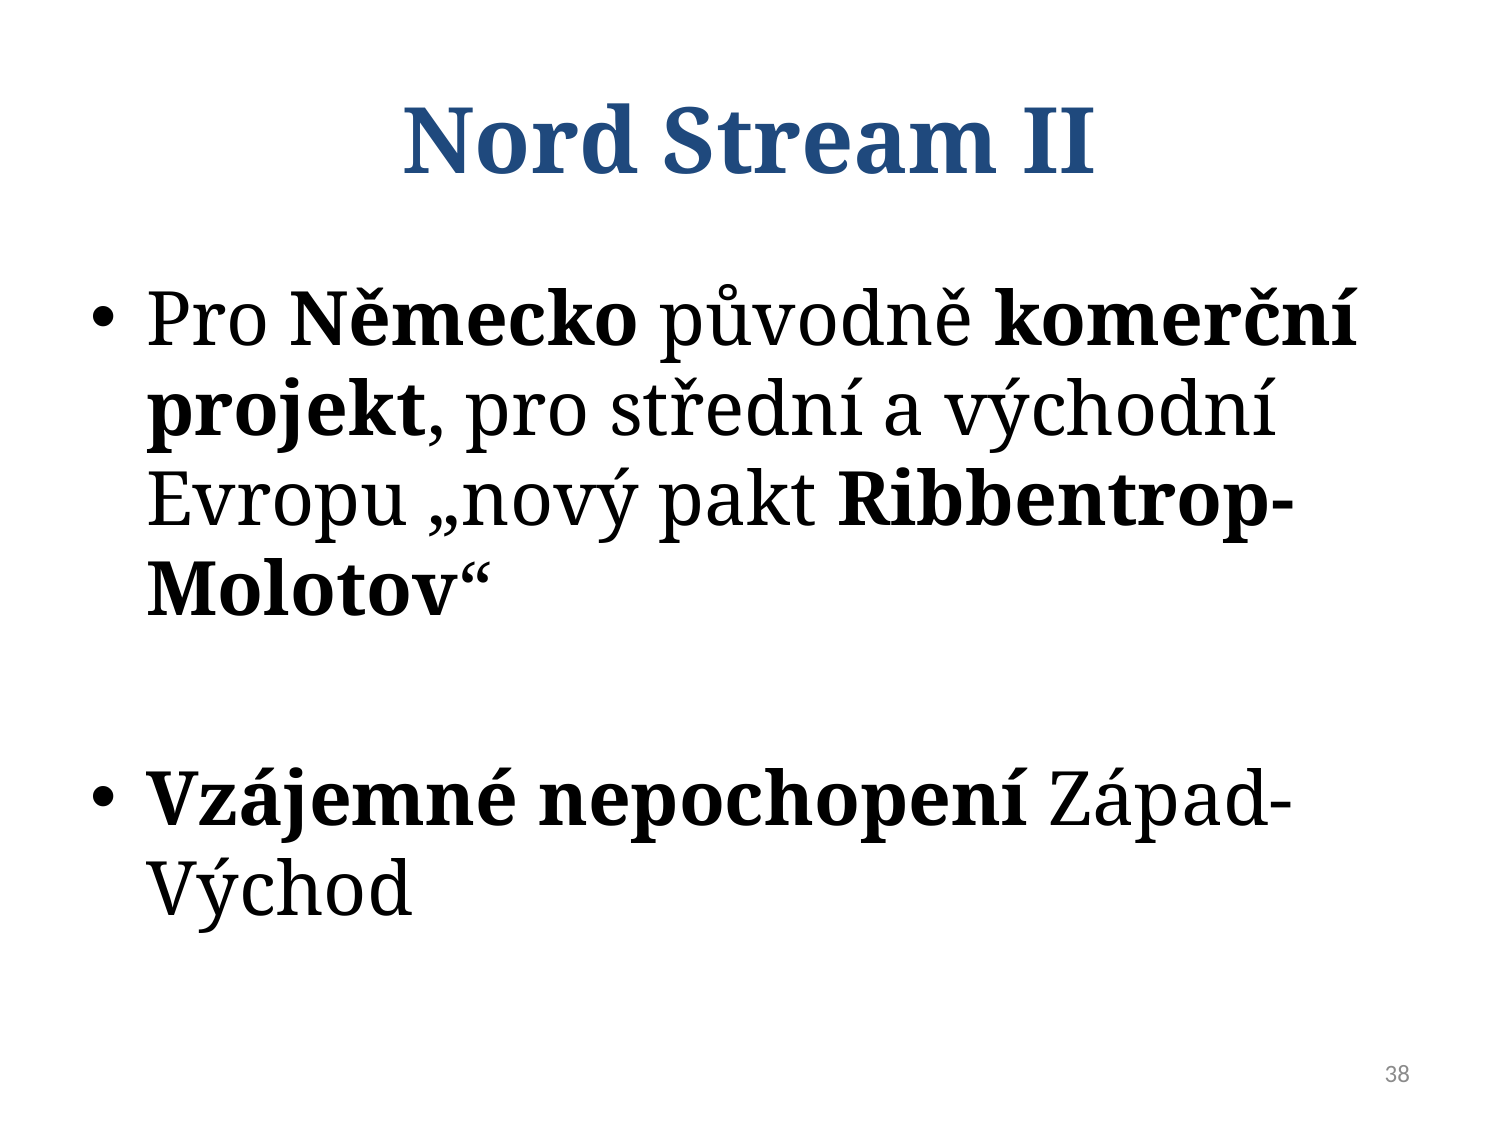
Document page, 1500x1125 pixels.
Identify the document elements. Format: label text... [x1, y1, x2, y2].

title Nord Stream II [75, 42, 1425, 231]
slide_number 38 [1074, 1042, 1425, 1103]
list Pro Německo původně komerční projekt, pro střední a východní Evropu „nový pakt Ribbentrop-Molotov“ Vzájemné nepochopení Západ-Východ [75, 262, 1425, 1005]
